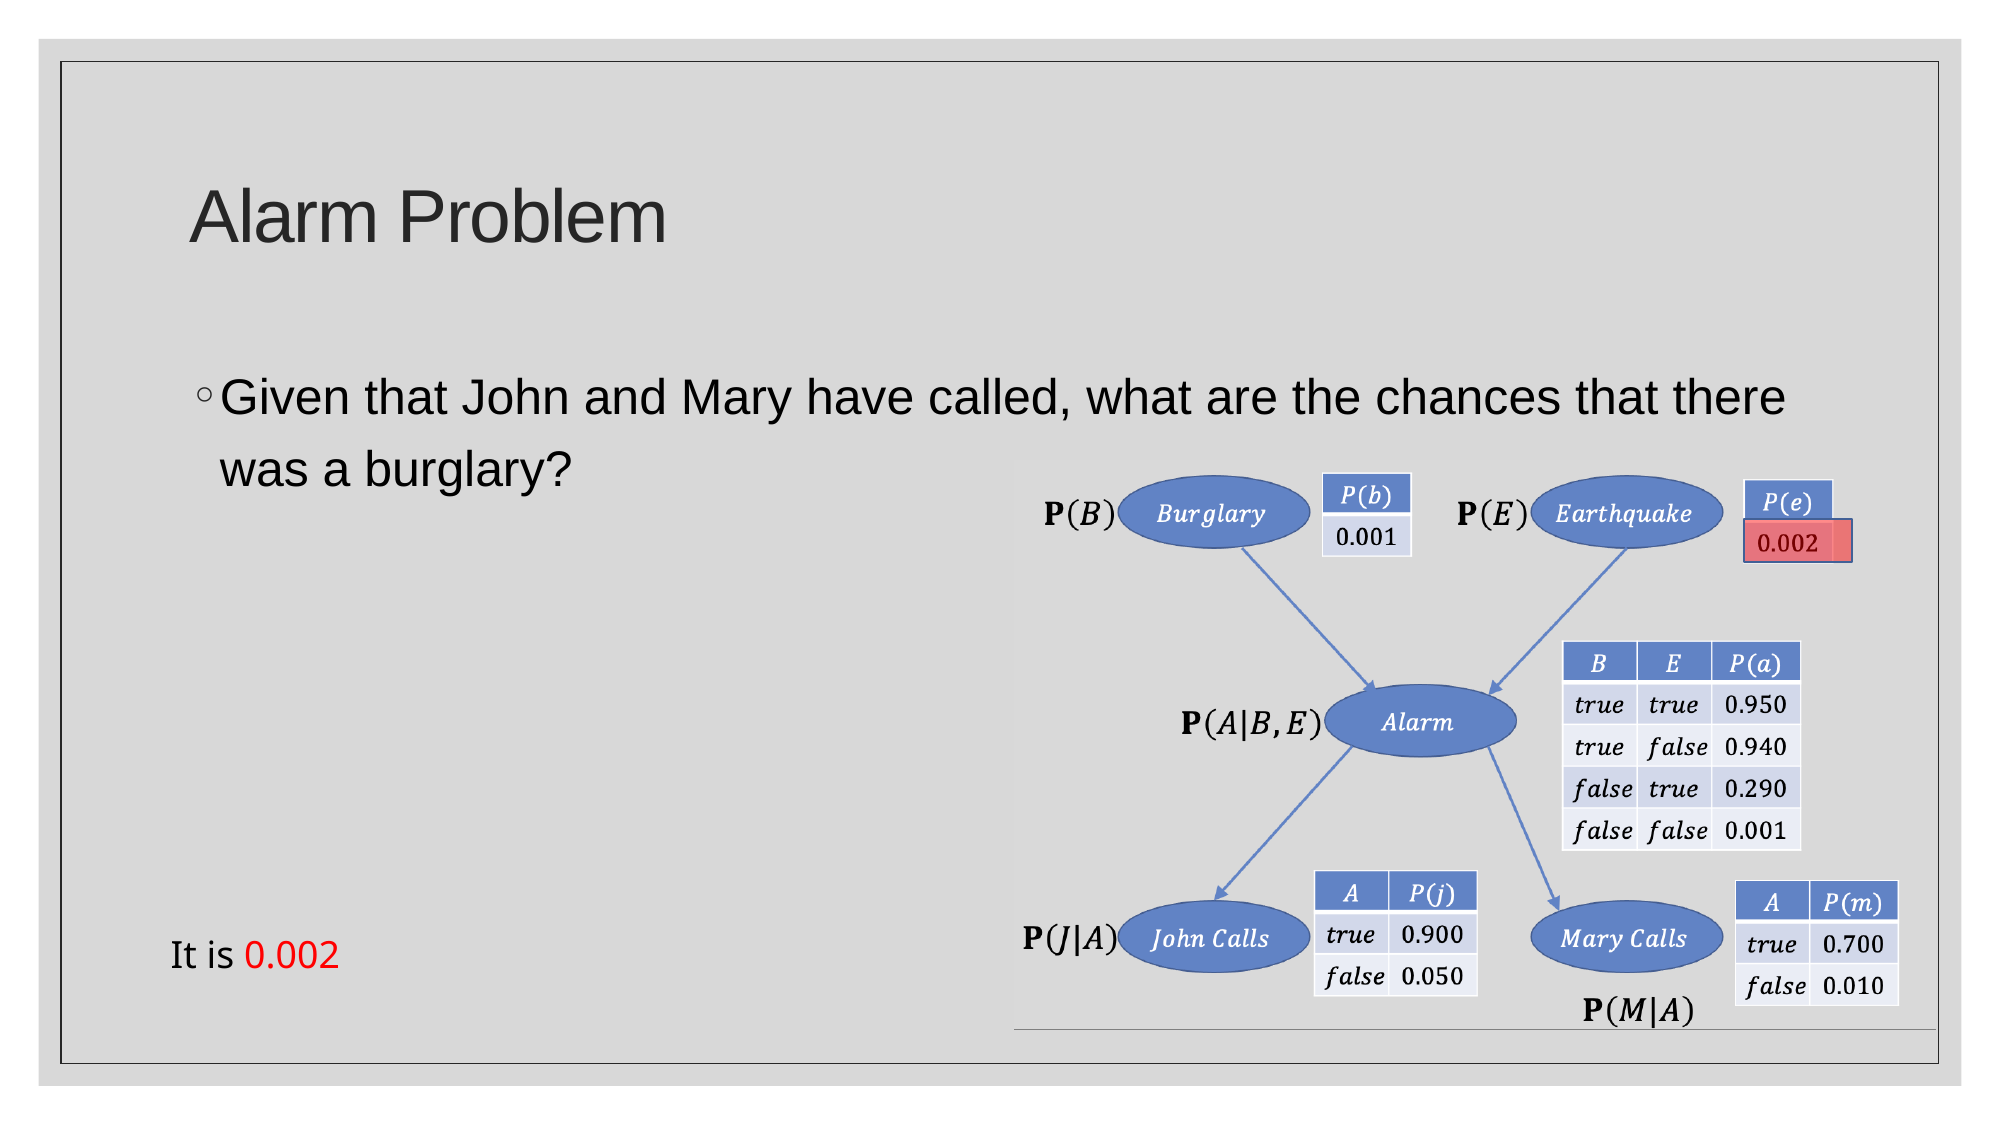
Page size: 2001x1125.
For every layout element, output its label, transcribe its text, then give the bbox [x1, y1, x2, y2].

text_box It is 0.002 [155, 923, 988, 984]
picture [1014, 460, 1936, 1030]
title Alarm Problem [174, 105, 1825, 331]
